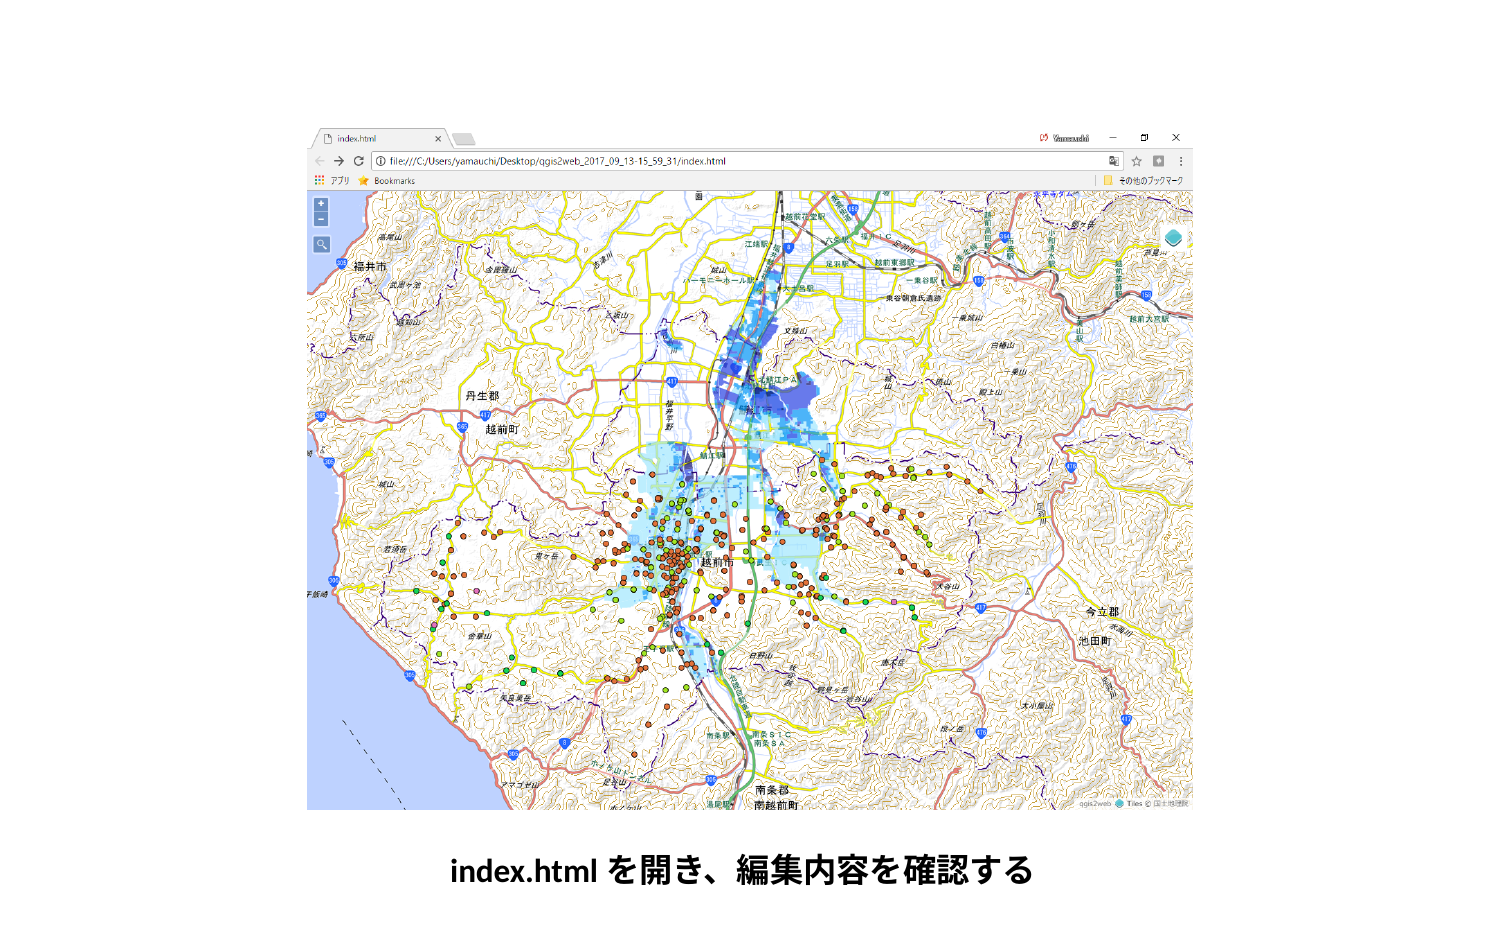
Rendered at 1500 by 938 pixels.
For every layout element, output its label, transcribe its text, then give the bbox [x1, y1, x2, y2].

picture [306, 128, 1193, 810]
text_box index.htmlを開き、編集内容を確認する [0, 841, 1487, 897]
